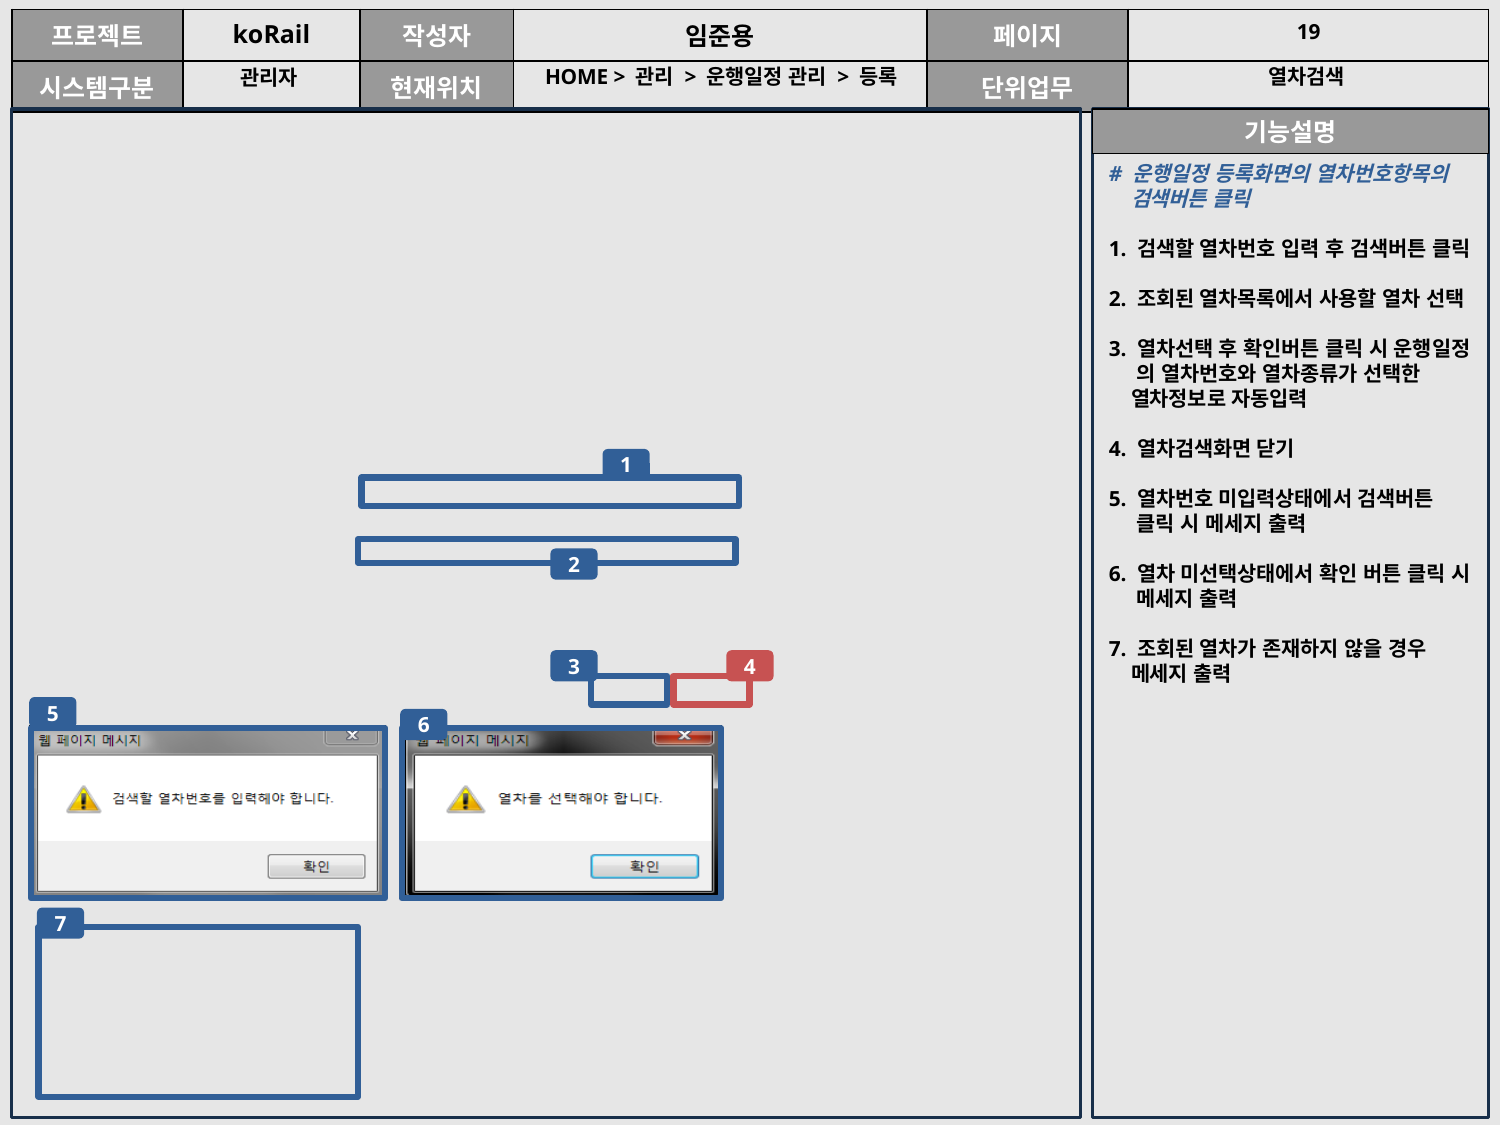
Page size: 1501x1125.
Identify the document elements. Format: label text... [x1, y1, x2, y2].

text_box 관리자 [182, 57, 355, 97]
text_box 열차검색 [1127, 56, 1487, 96]
text_box 19 [1128, 11, 1489, 52]
text_box HOME > 관리 > 운행일정 관리 > 등록 [515, 56, 928, 96]
picture [12, 109, 1082, 1113]
text_box # 운행일정 등록화면의 열차번호항목의 검색버튼 클릭 1. 검색할 열차번호 입력 후 검색버튼 클릭 2. 조회된 열차목록에서 사용할 열차 선택 3. 열차선택 후 확인버튼 클릭 시 운행일정 의 열차번호와 열차종류가 선택한 열차정보로 자동입력 4. 열차검색화면 닫기 5. 열차번호 미입력상태에서 검색버튼 클릭 시 메세지 출력 6. 열차 미선택상태에서 확인 버튼 클릭 시 메세지 출력 7. 조회된 열차가 존재하지 않을 경우 메세지 출력 [1094, 153, 1500, 693]
